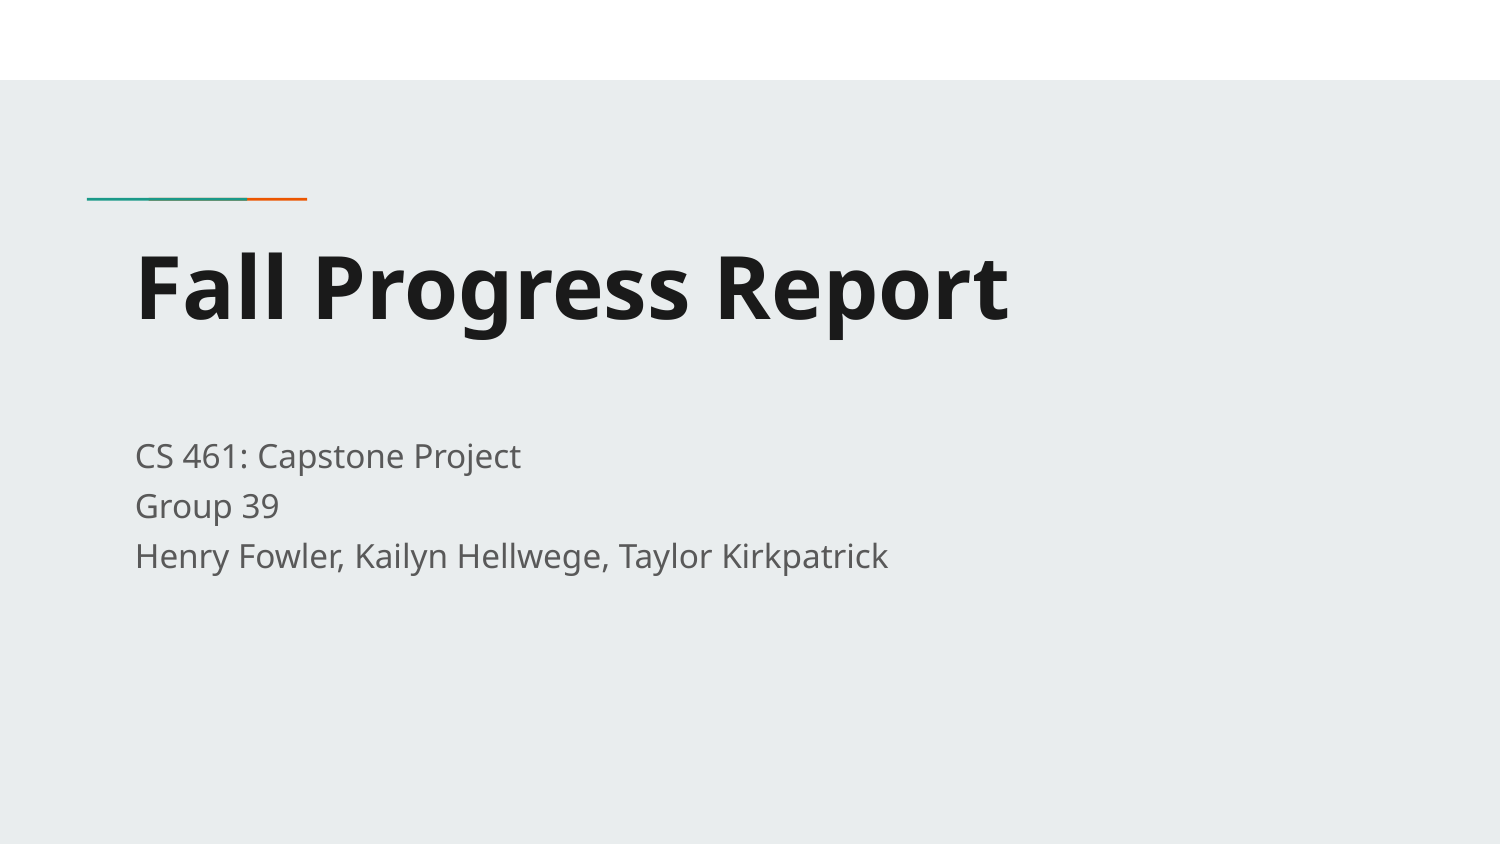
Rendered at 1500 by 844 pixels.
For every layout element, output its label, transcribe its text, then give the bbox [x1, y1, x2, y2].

subtitle Henry Fowler, Kailyn Hellwege, Taylor Kirkpatrick [119, 560, 1381, 610]
subtitle Group 39 [119, 510, 1381, 560]
subtitle CS 461: Capstone Project [119, 420, 1381, 510]
title Fall Progress Report [119, 216, 1381, 420]
